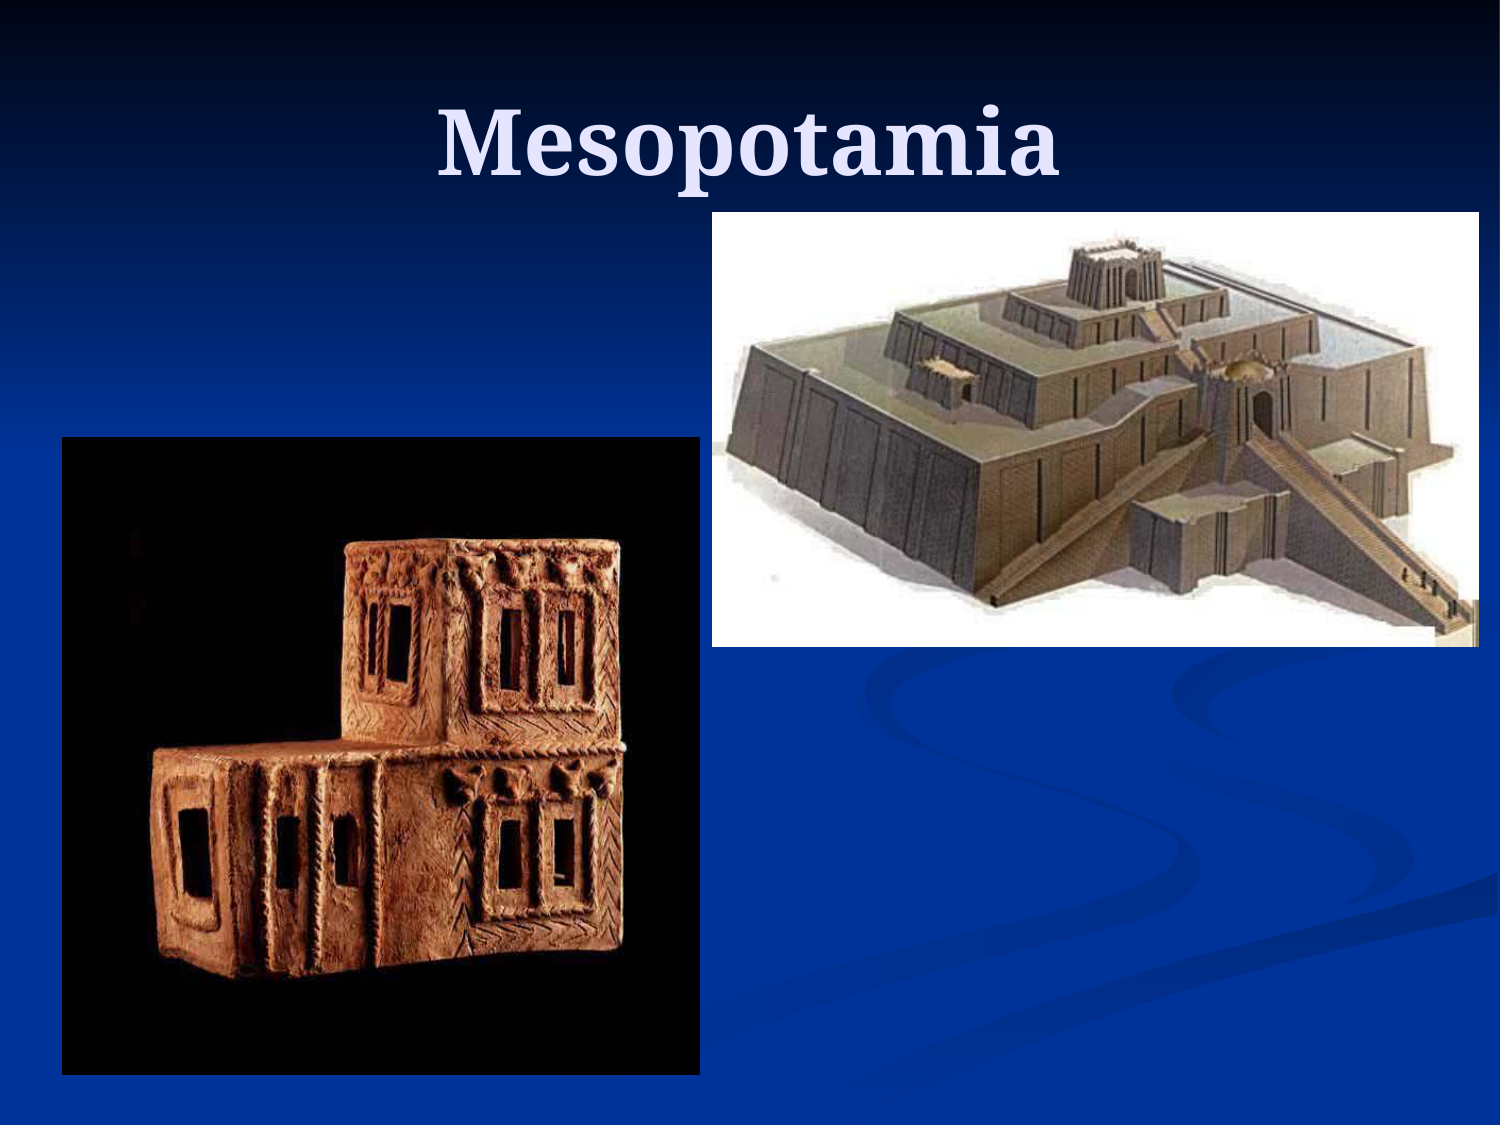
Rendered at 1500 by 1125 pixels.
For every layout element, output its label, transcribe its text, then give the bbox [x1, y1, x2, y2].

picture [712, 212, 1479, 648]
title Mesopotamia [74, 44, 1426, 233]
picture [62, 437, 701, 1076]
